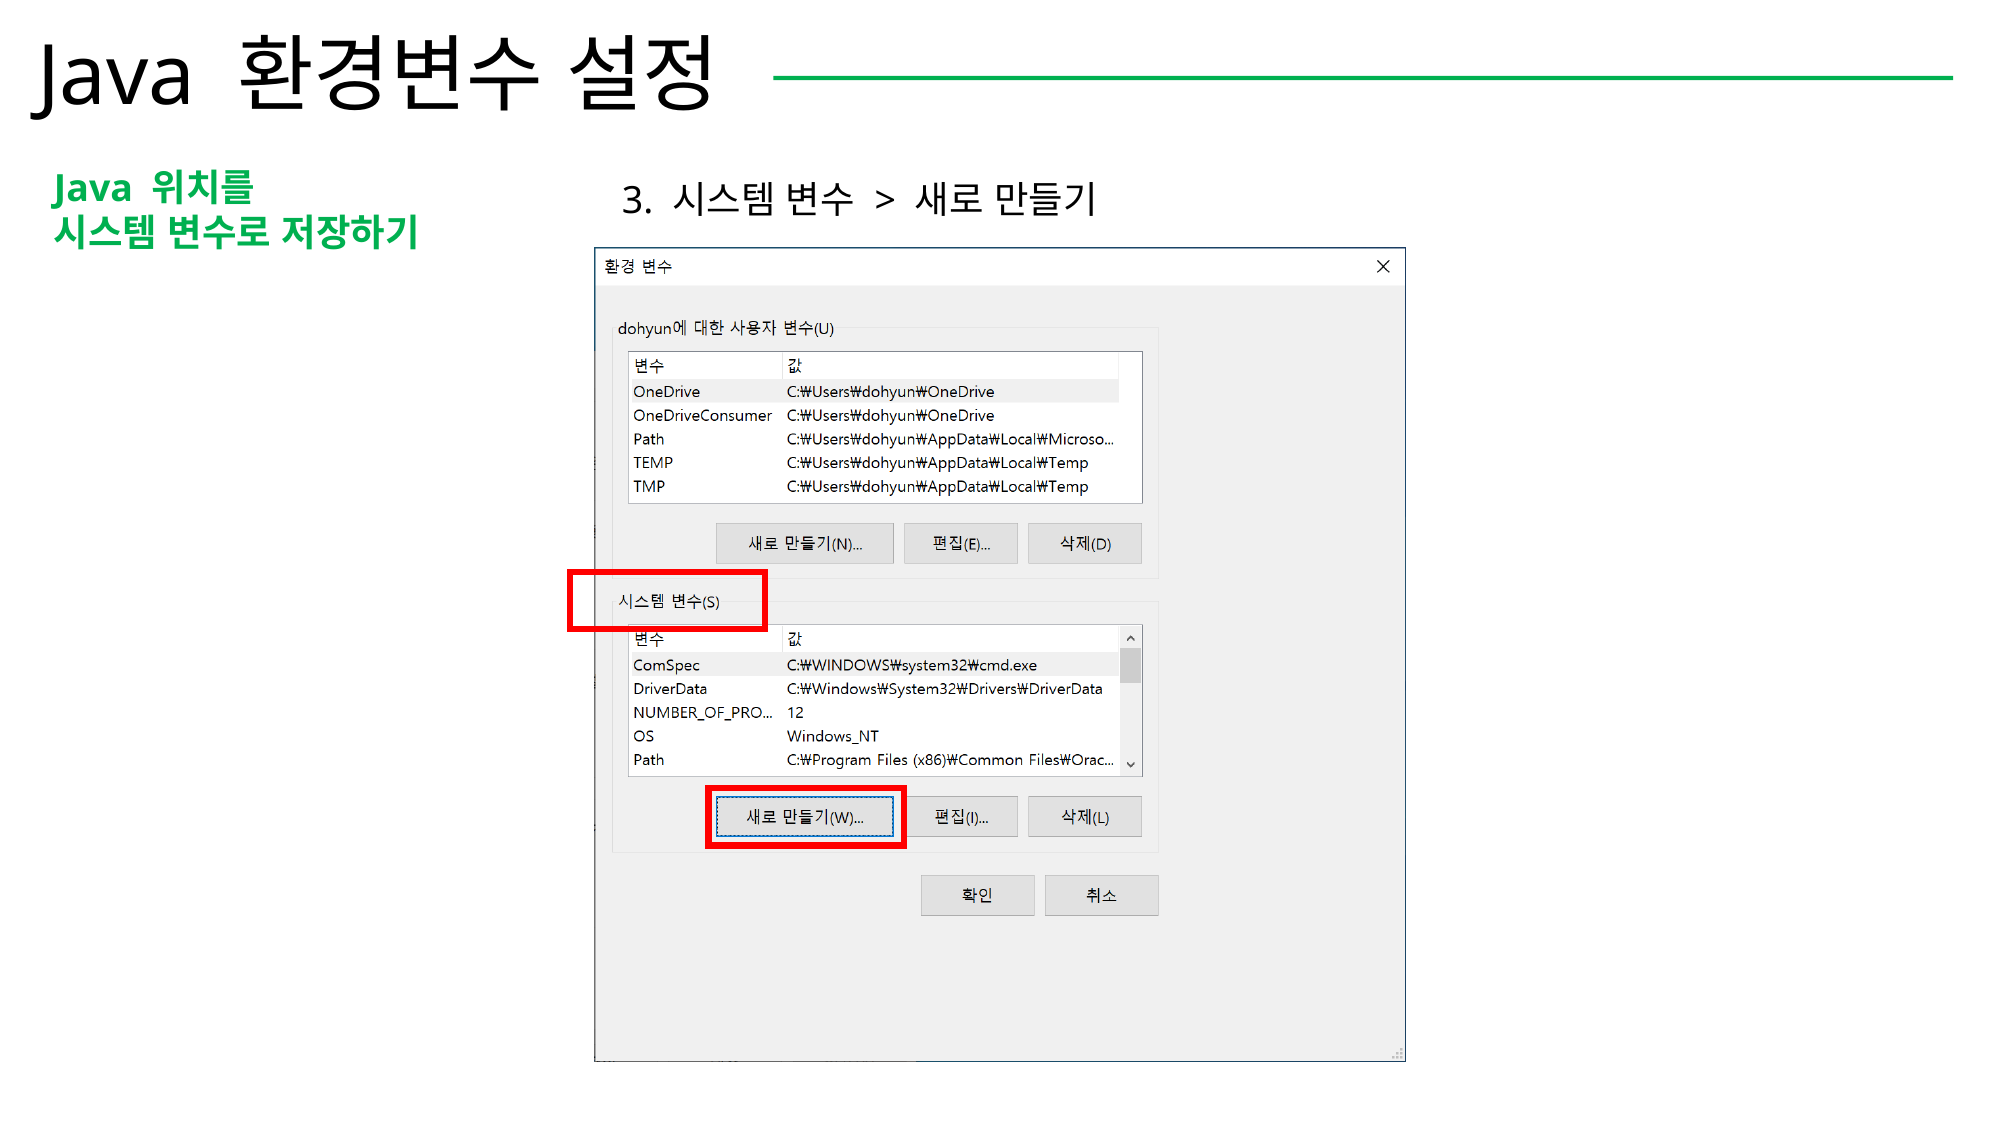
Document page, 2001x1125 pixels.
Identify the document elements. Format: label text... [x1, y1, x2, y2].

text_box 3. 시스템 변수 > 새로 만들기 [607, 168, 1113, 229]
text_box [569, 571, 594, 630]
picture [594, 247, 1406, 1063]
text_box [22, 21, 1954, 135]
text_box Java 위치를 시스템 변수로 저장하기 [39, 156, 489, 262]
